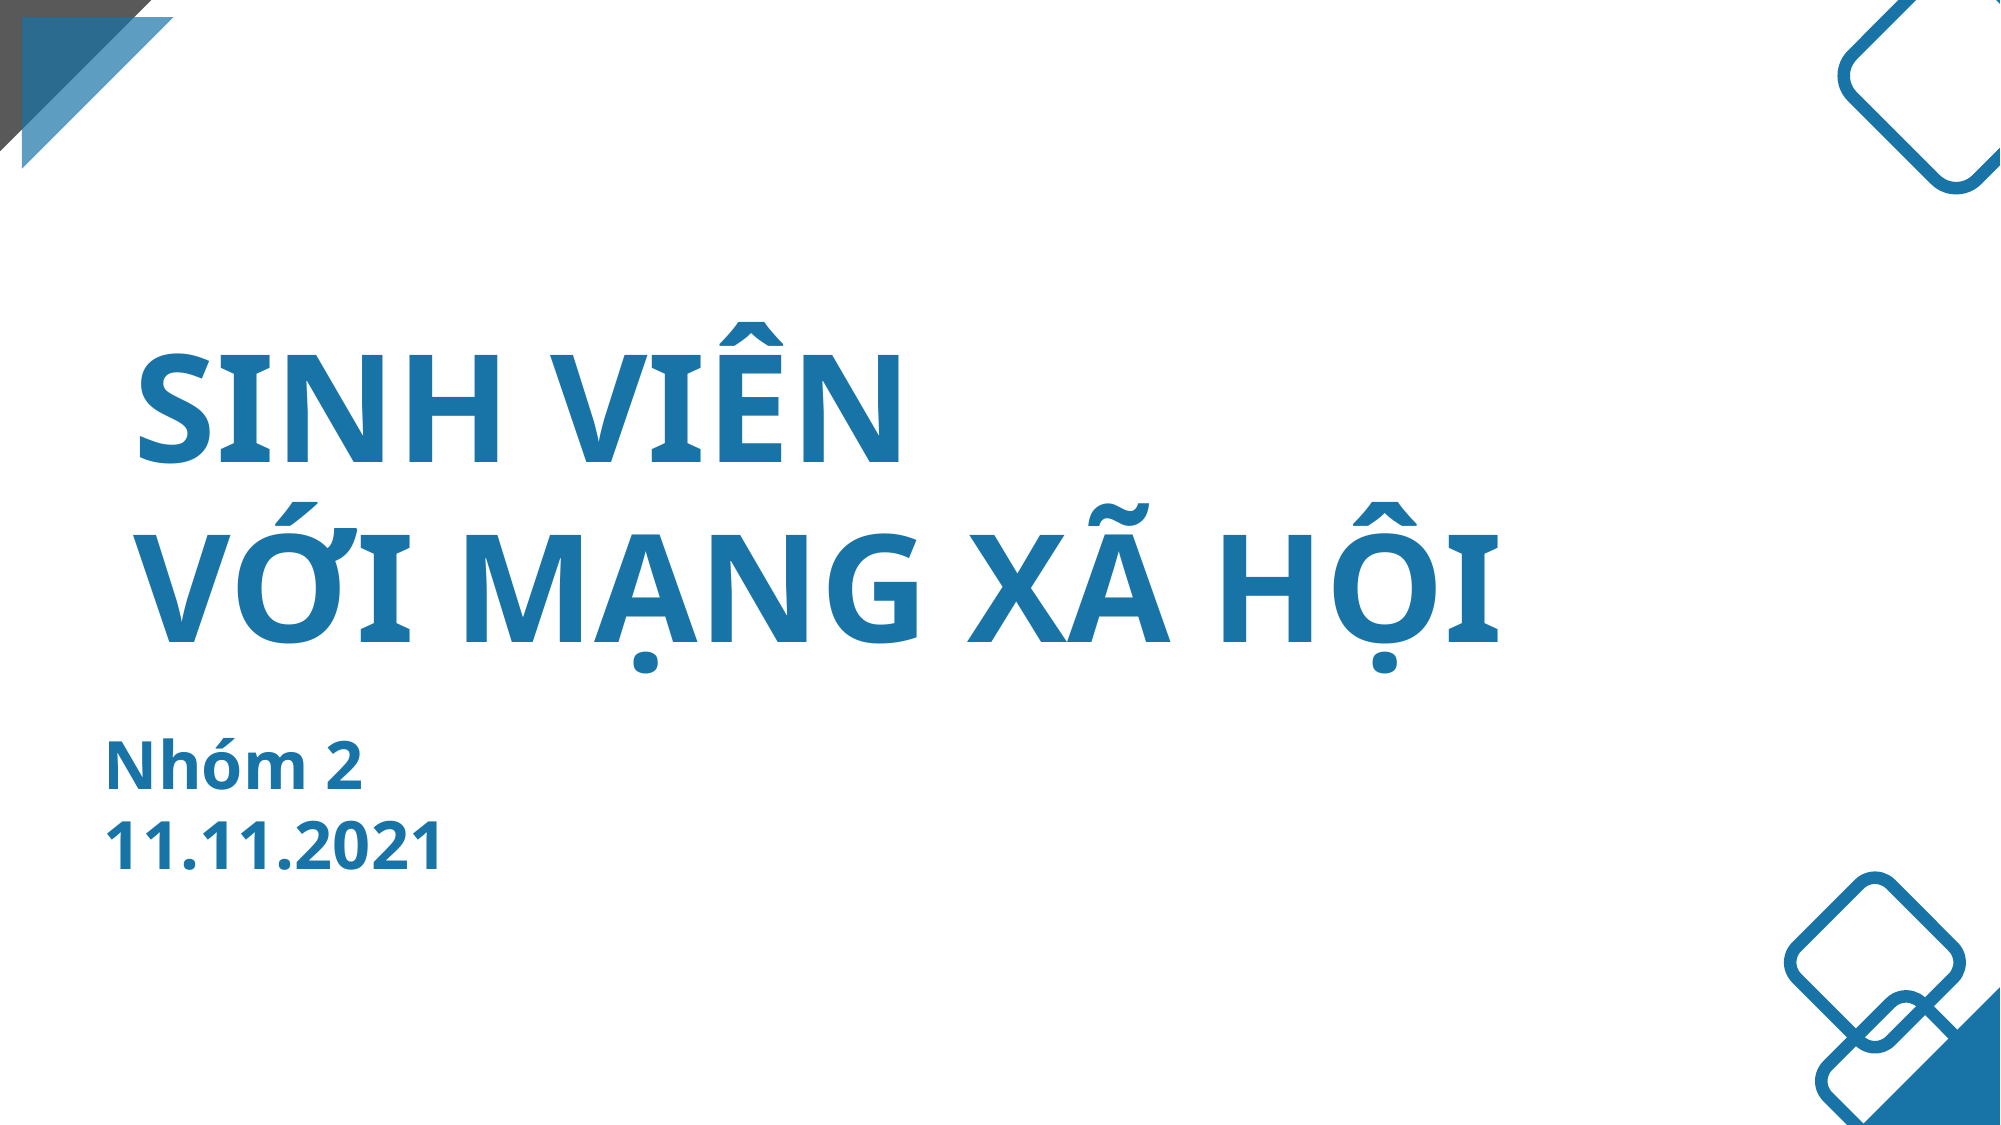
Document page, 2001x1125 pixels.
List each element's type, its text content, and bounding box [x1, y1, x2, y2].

text_box [1789, 876, 1961, 1037]
text_box [1820, 995, 1953, 1125]
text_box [0, 0, 174, 169]
text_box Nhóm 2 11.11.2021 [89, 715, 463, 890]
text_box [1860, 985, 2000, 1125]
text_box [1842, 0, 2000, 190]
text_box SINH VIÊN VỚI MẠNG XÃ HỘI [119, 304, 1519, 680]
